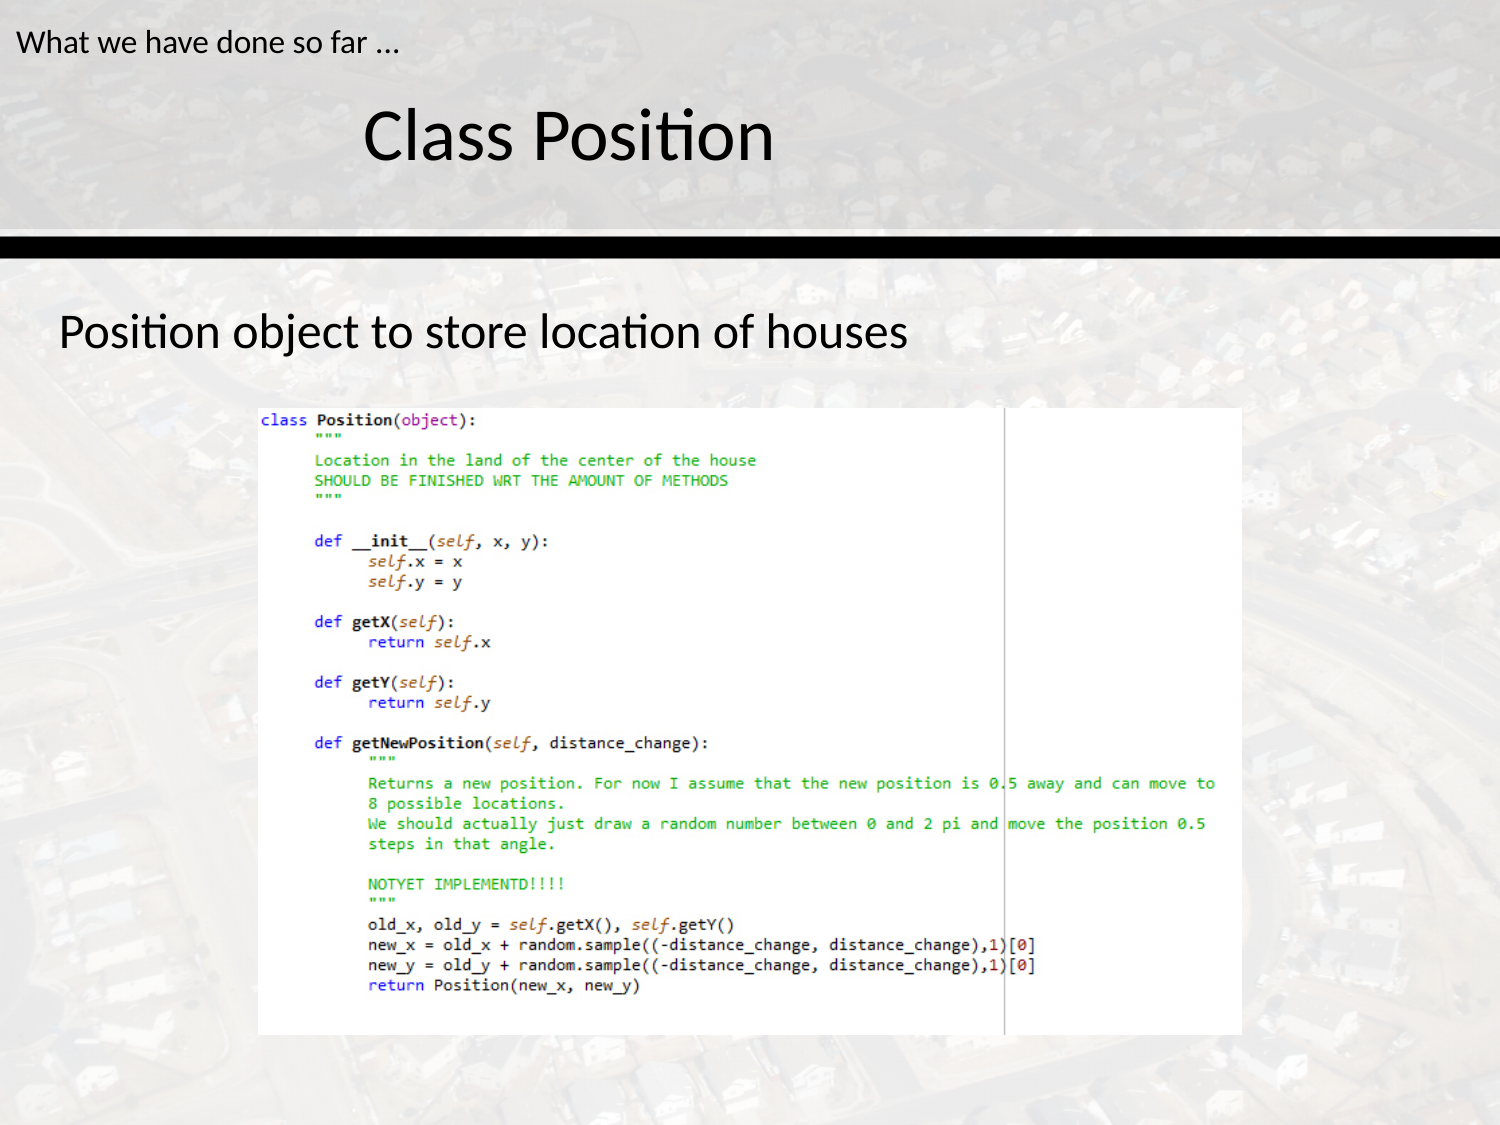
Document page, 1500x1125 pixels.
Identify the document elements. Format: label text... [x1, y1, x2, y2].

text_box Class Position [0, 78, 1140, 183]
text_box Position object to store location of houses [44, 290, 1353, 366]
title What we have done so far ... [1, 1, 561, 78]
picture [0, 0, 1500, 1125]
